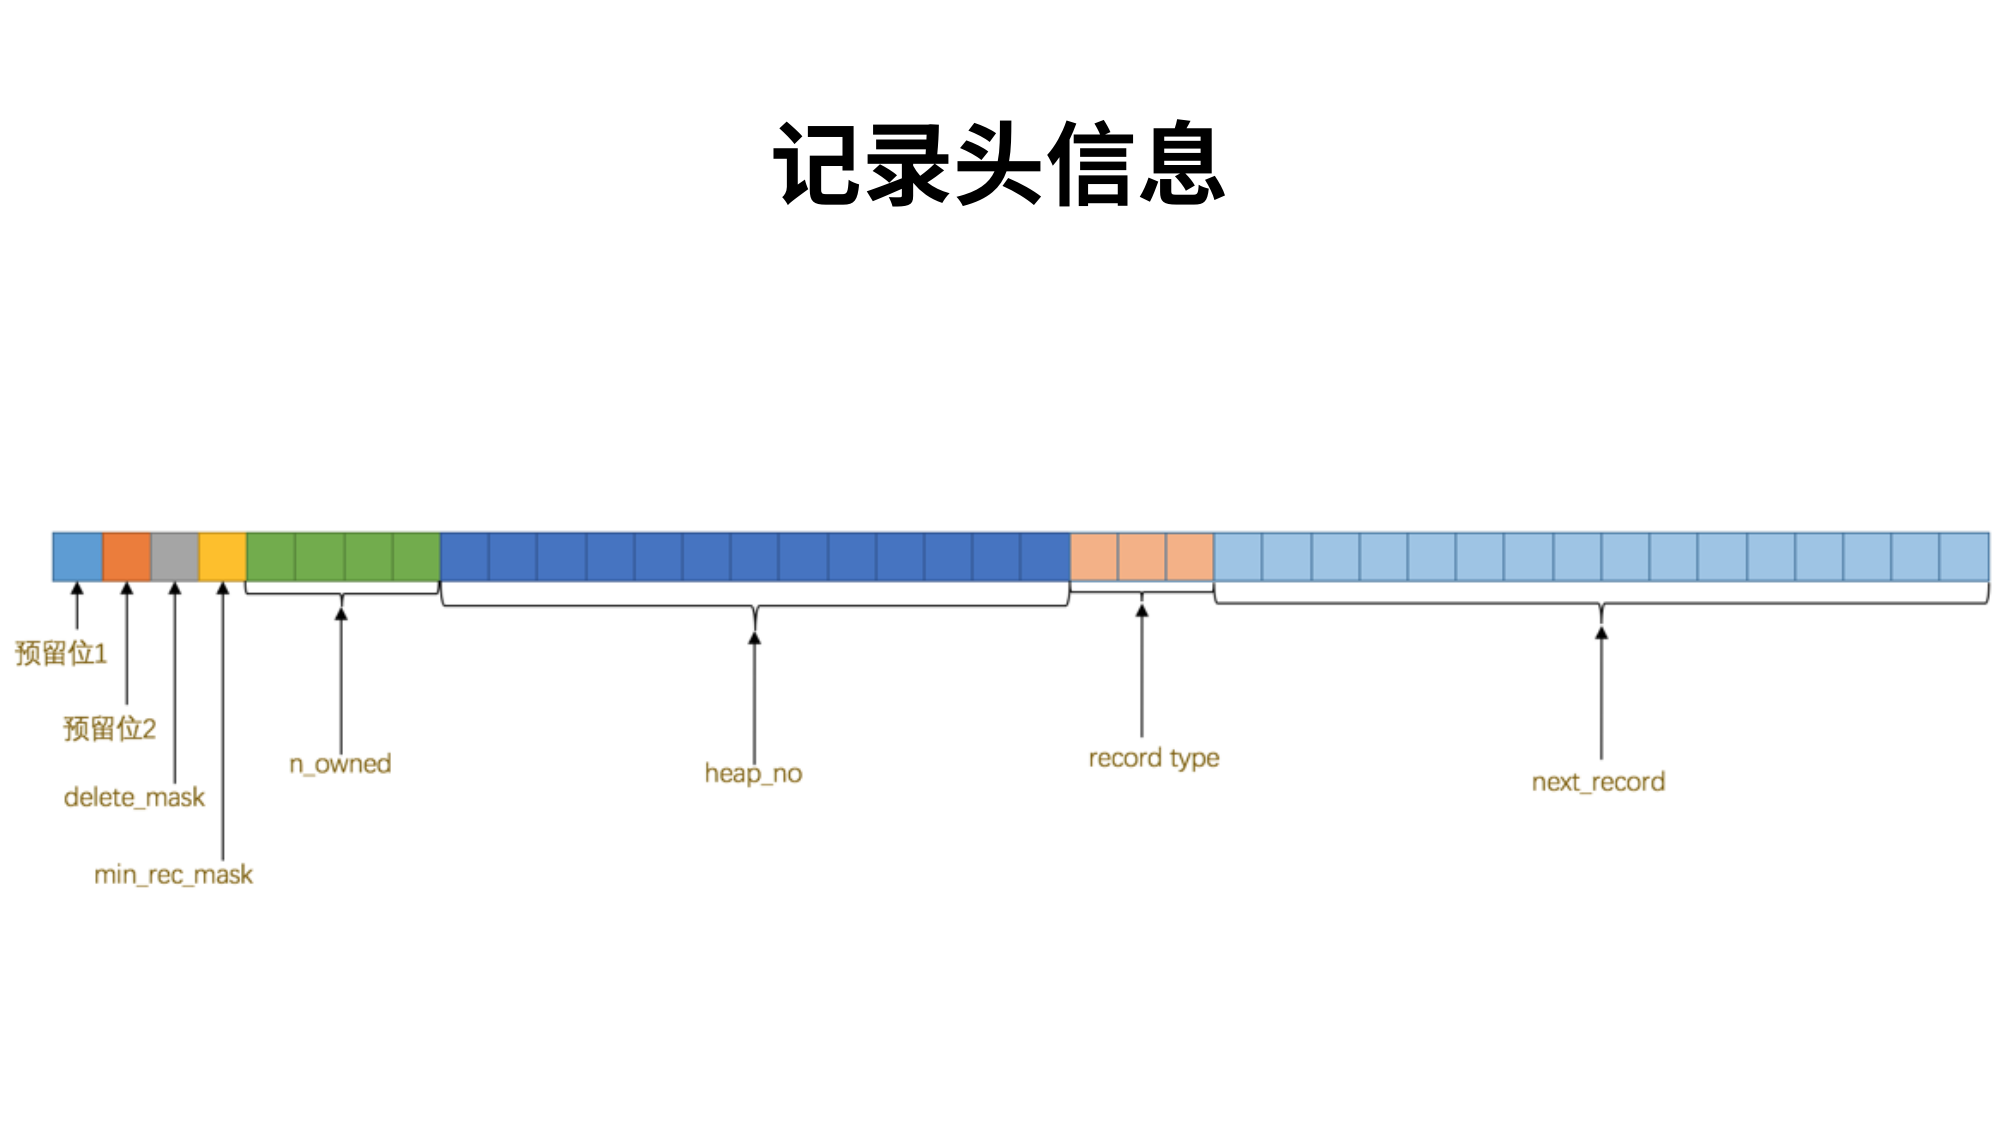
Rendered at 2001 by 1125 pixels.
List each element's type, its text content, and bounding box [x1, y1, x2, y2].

title 记录头信息 [137, 59, 1863, 278]
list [0, 495, 2000, 915]
